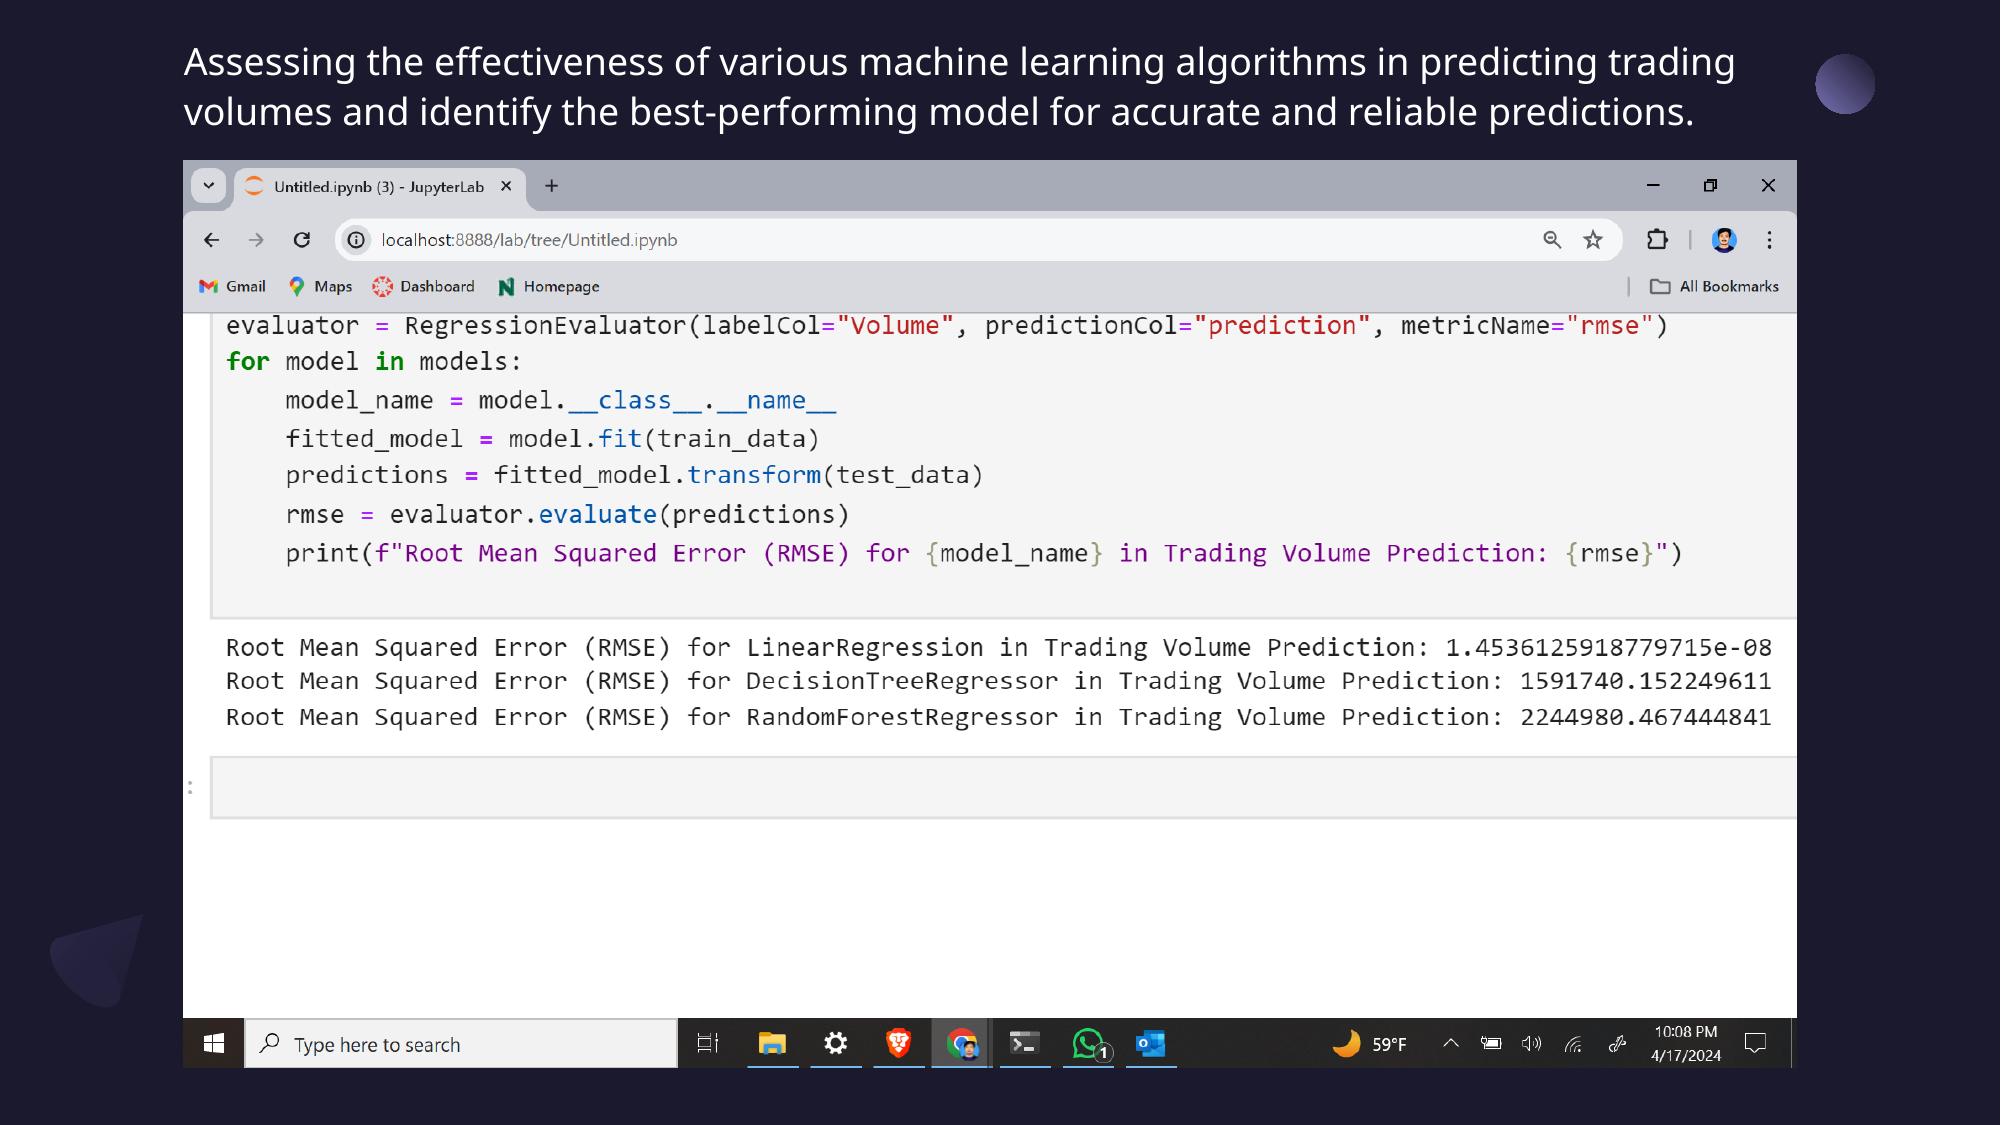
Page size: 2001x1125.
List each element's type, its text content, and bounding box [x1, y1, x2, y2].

list Assessing the effectiveness of various machine learning algorithms in predicting trading volumes and identify the best-performing model for accurate and reliable predictions. [183, 33, 1797, 154]
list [183, 160, 1797, 1069]
